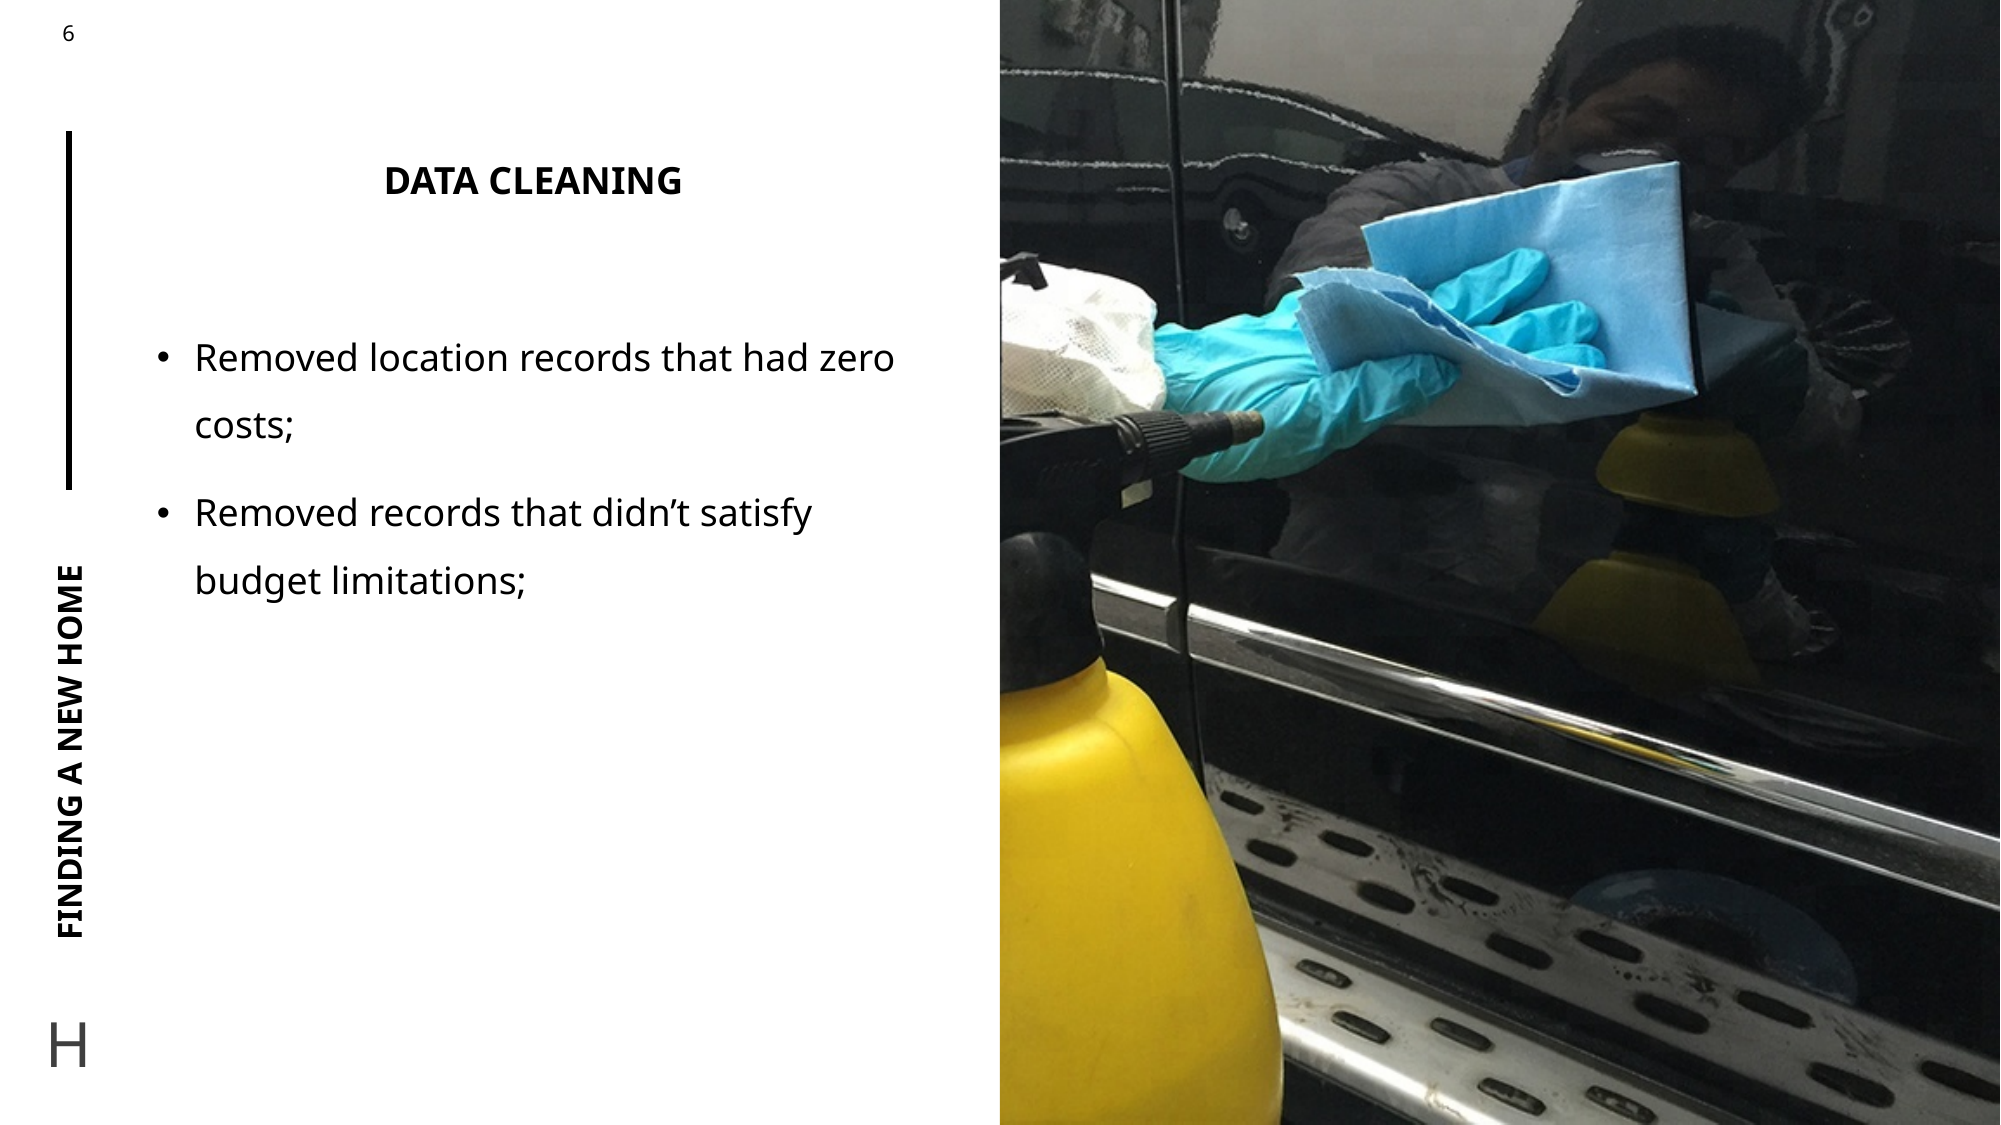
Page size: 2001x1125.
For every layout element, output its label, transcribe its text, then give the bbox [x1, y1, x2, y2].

list DATA CLEANING Removed location records that had zero costs; Removed records that didn’t satisfy budget limitations; [156, 126, 926, 1065]
picture [999, 0, 2000, 1125]
